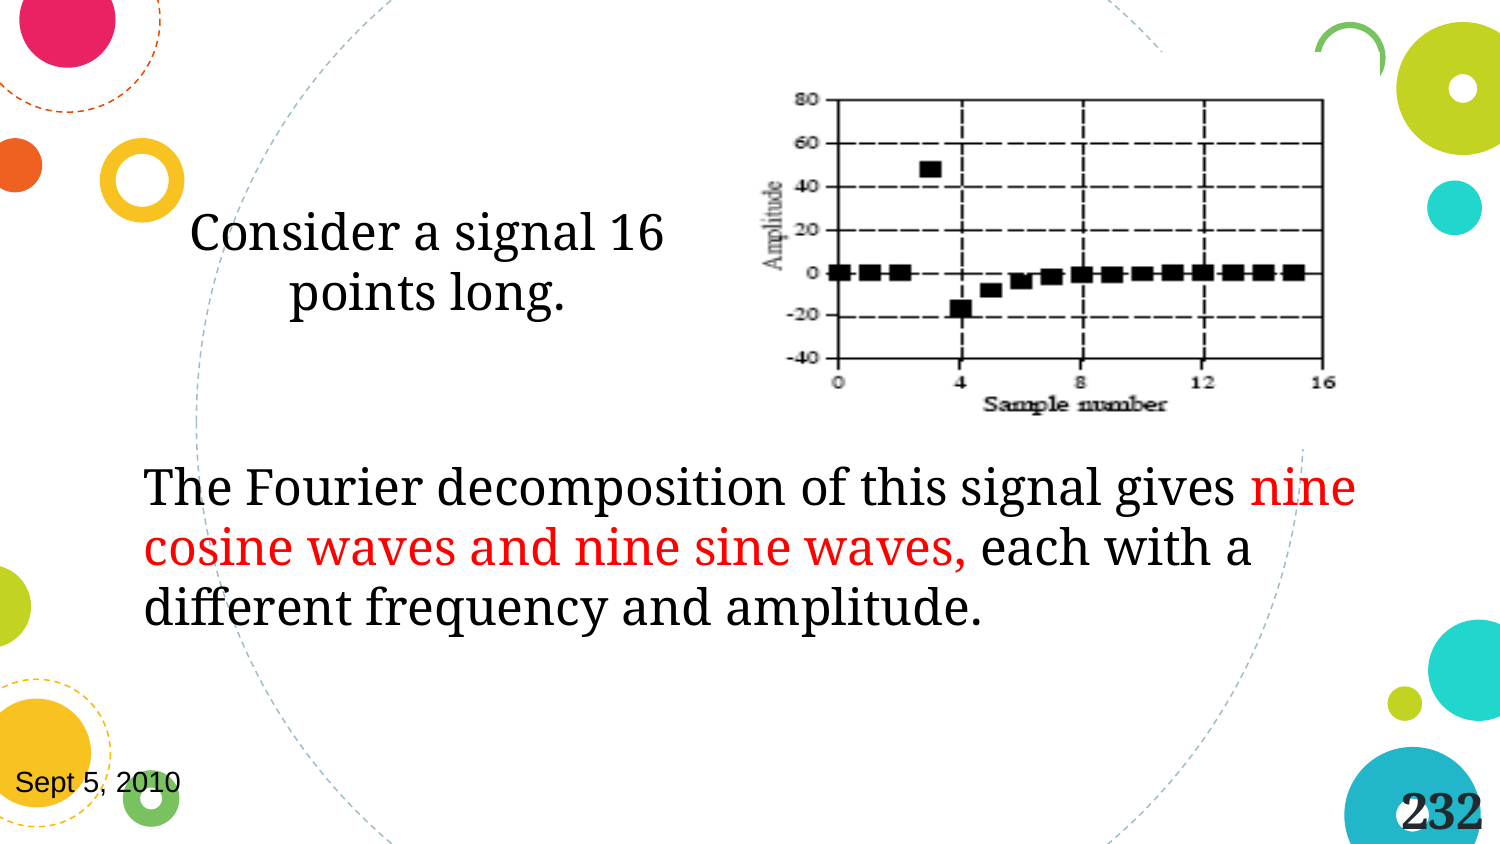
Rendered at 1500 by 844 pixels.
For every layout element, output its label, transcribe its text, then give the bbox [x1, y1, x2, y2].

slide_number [0, 755, 200, 815]
picture [714, 52, 1380, 449]
text_box Consider a signal 16 points long. [140, 193, 709, 328]
text_box The Fourier decomposition of this signal gives nine cosine waves and nine sine waves, each with a different frequency and amplitude. [128, 448, 1383, 703]
slide_number 232 [1257, 764, 1500, 844]
